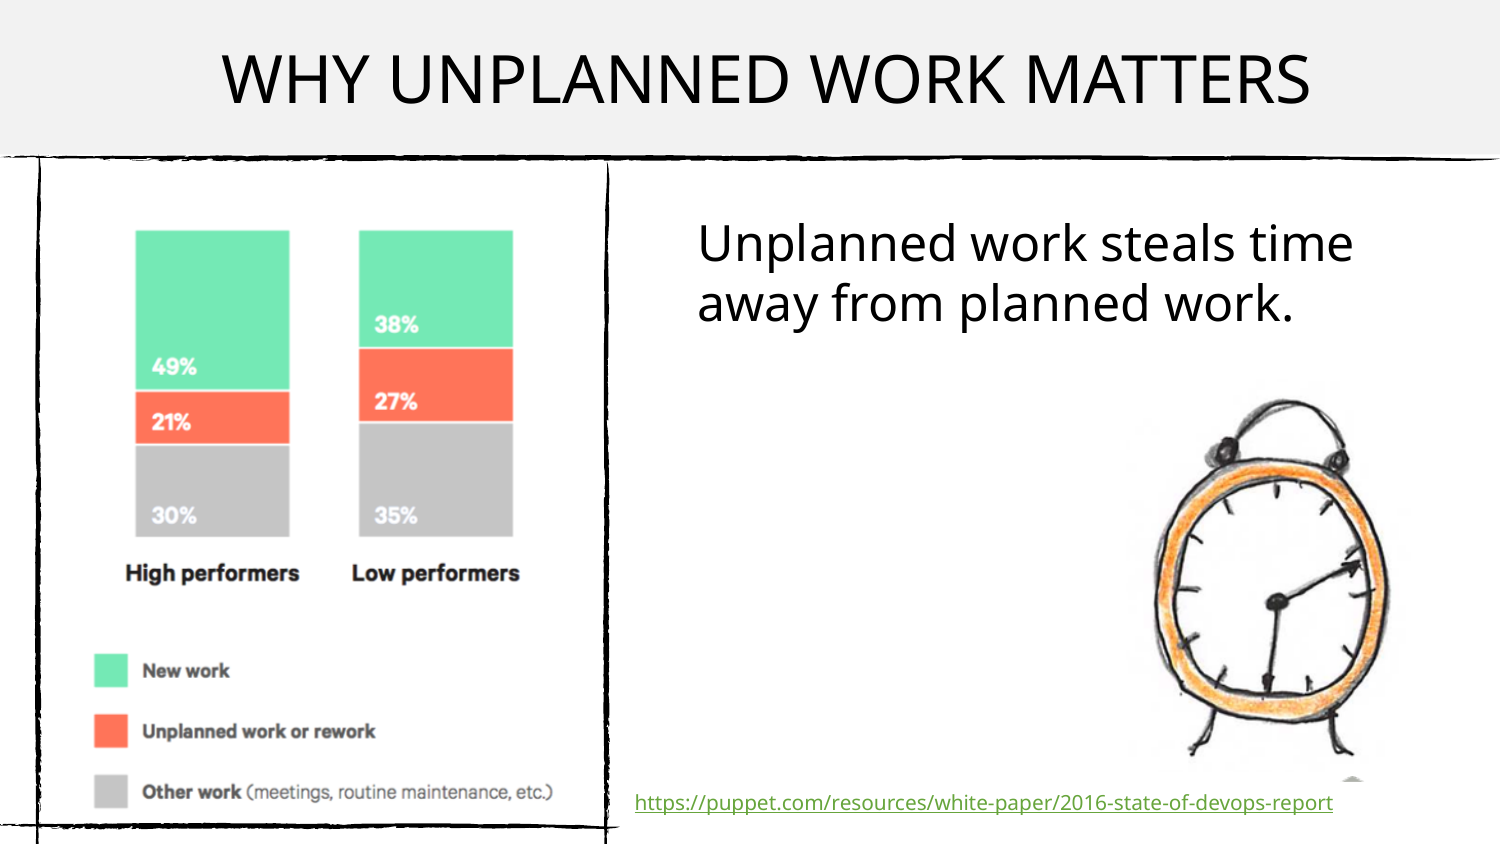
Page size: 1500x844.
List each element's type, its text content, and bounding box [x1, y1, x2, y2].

text_box https://puppet.com/resources/white-paper/2016-state-of-devops-report [619, 781, 1500, 825]
picture [37, 30, 611, 844]
title Why Unplanned Work MATTERS [0, 0, 1500, 155]
text_box Unplanned work steals time away from planned work. [683, 204, 1411, 400]
text_box [616, 155, 1500, 162]
text_box [0, 823, 32, 827]
picture [1125, 379, 1411, 772]
